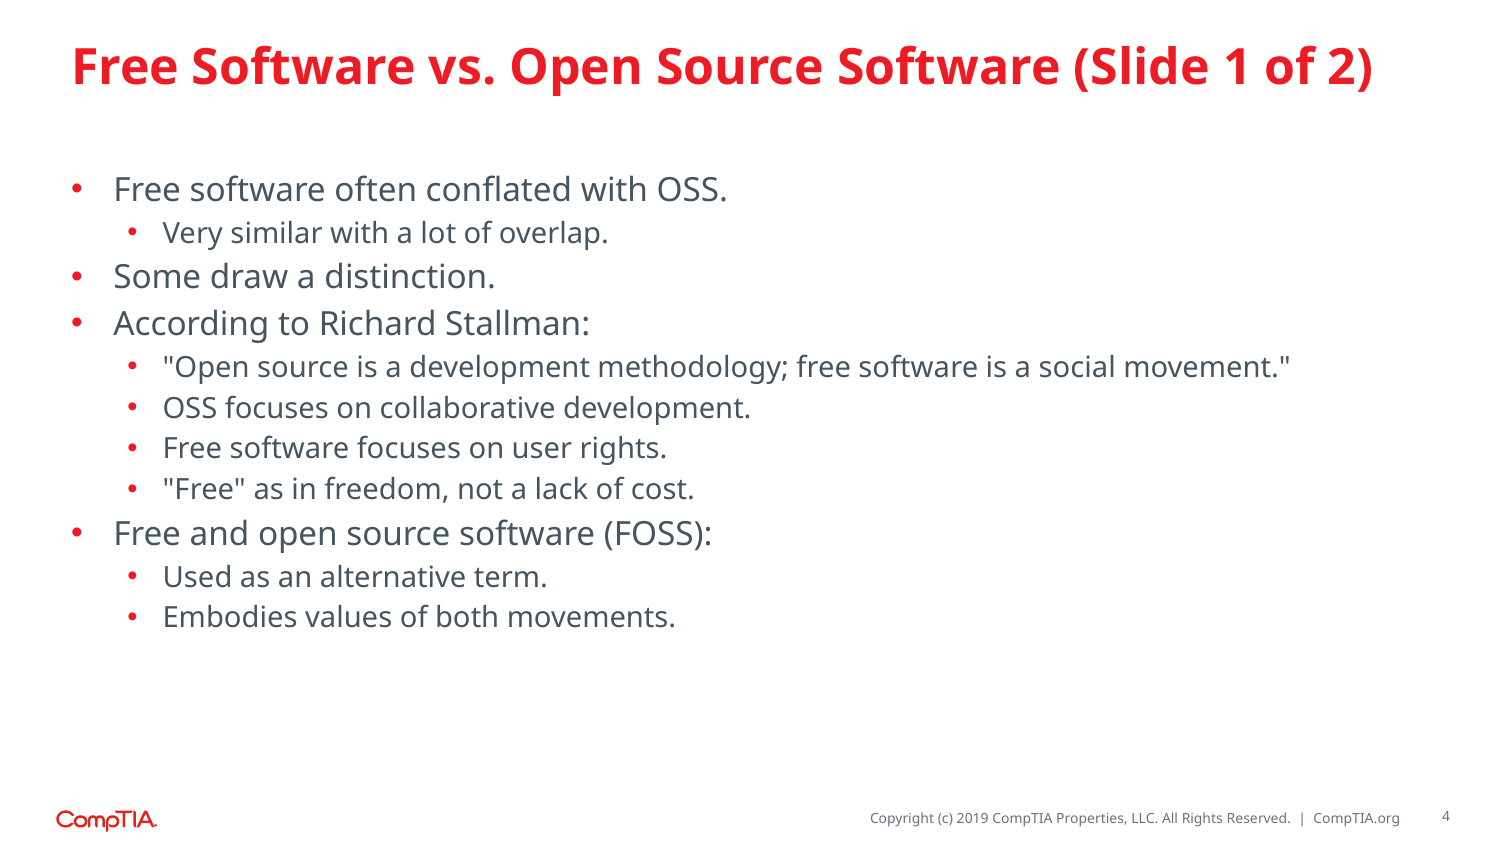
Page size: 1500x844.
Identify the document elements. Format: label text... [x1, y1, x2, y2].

slide_number 4 [1407, 800, 1450, 835]
title Free Software vs. Open Source Software (Slide 1 of 2) [56, 12, 1444, 117]
list Free software often conflated with OSS. Very similar with a lot of overlap. Some draw a distinction. According to Richard Stallman: "Open source is a development methodology; free software is a social movement." OSS focuses on collaborative development. Free software focuses on user rights. "Free" as in freedom, not a lack of cost. Free and open source software (FOSS): Used as an alternative term. Embodies values of both movements. [56, 160, 1444, 746]
